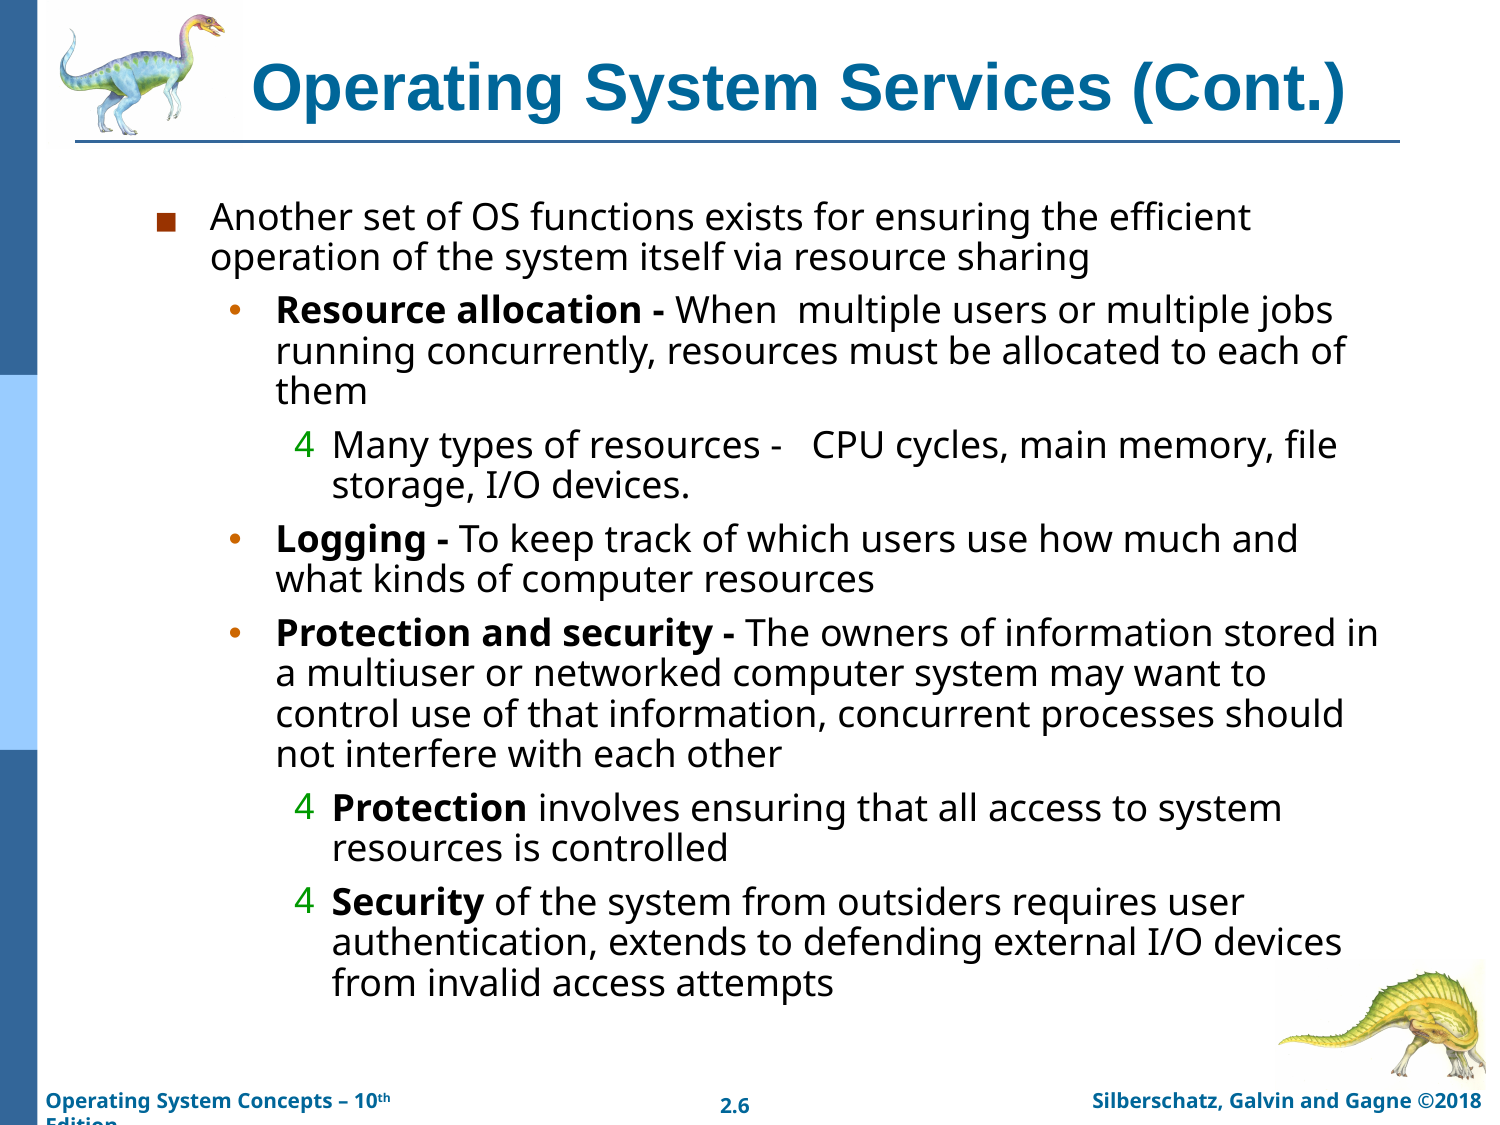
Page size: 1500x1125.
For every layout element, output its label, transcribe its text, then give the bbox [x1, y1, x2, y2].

title Operating System Services (Cont.) [164, 36, 1435, 131]
picture [46, 0, 243, 149]
picture [1275, 959, 1486, 1090]
list Another set of OS functions exists for ensuring the efficient operation of the system itself via resource sharing Resource allocation - When multiple users or multiple jobs running concurrently, resources must be allocated to each of them Many types of resources - CPU cycles, main memory, file storage, I/O devices. Logging - To keep track of which users use how much and what kinds of computer resources Protection and security - The owners of information stored in a multiuser or networked computer system may want to control use of that information, concurrent processes should not interfere with each other Protection involves ensuring that all access to system resources is controlled Security of the system from outsiders requires user authentication, extends to defending external I/O devices from invalid access attempts [138, 190, 1408, 995]
